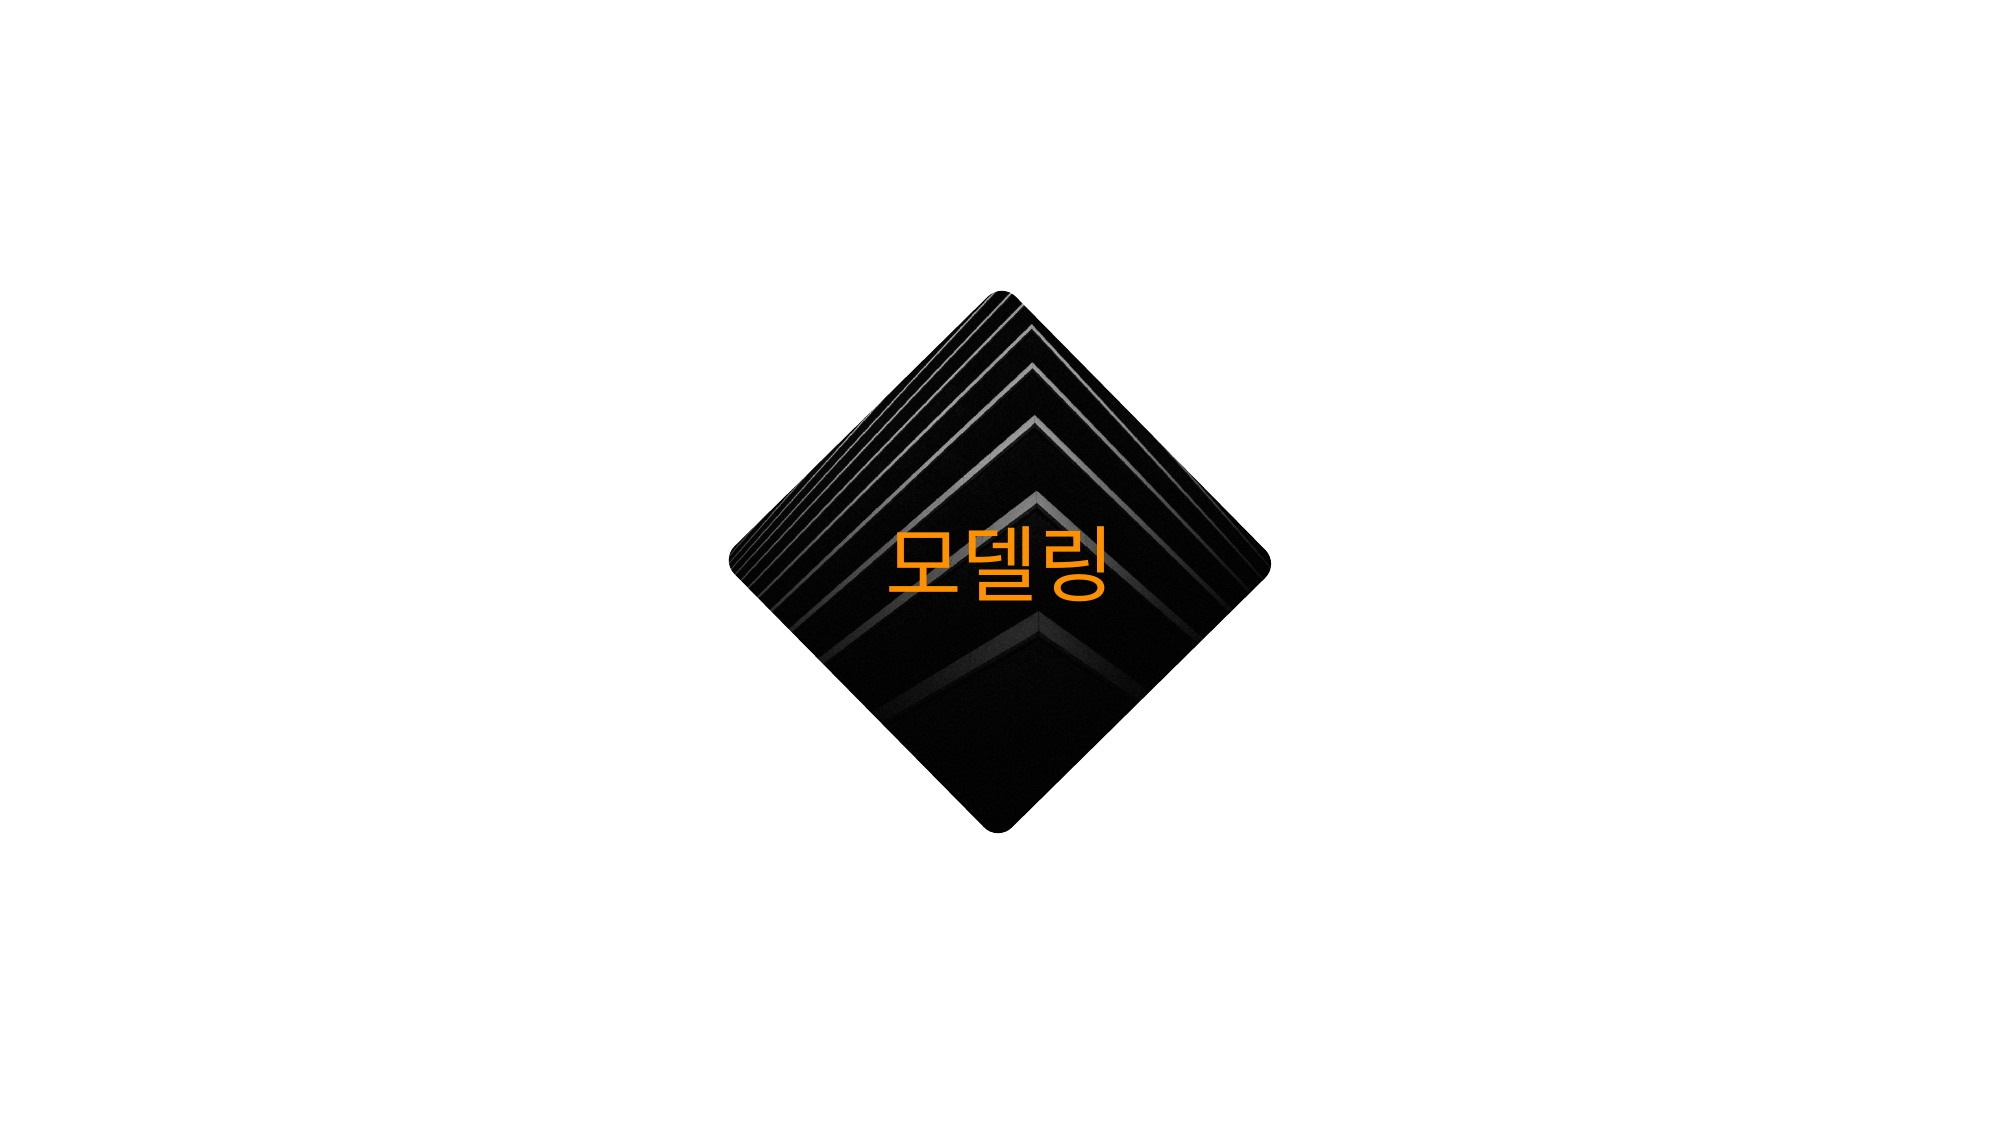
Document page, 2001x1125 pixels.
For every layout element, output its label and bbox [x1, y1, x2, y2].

picture [728, 290, 1272, 834]
